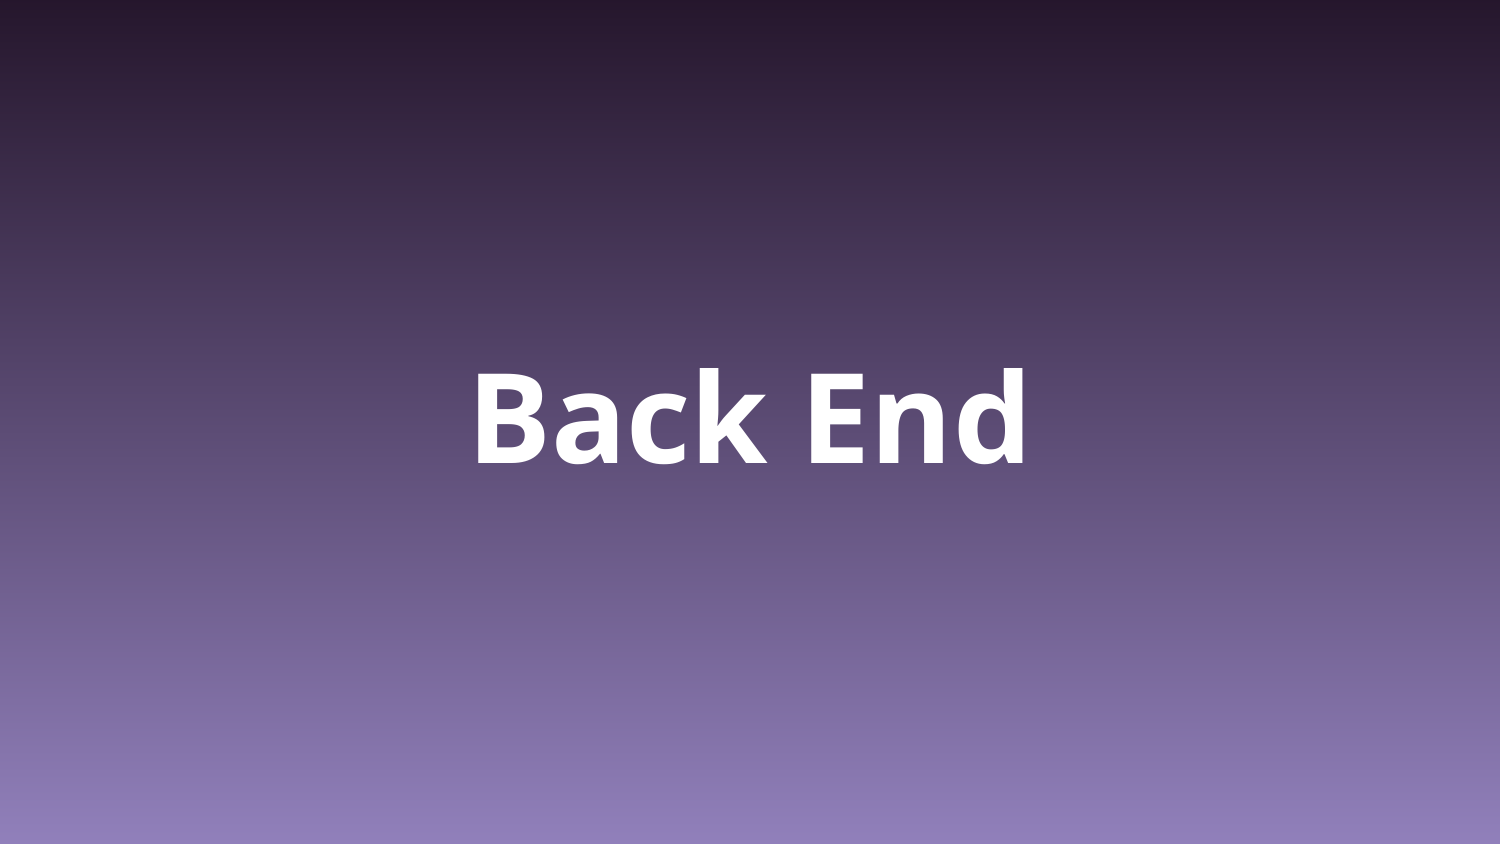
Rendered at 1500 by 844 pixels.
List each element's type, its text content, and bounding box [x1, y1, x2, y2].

title Back End [245, 354, 1255, 489]
